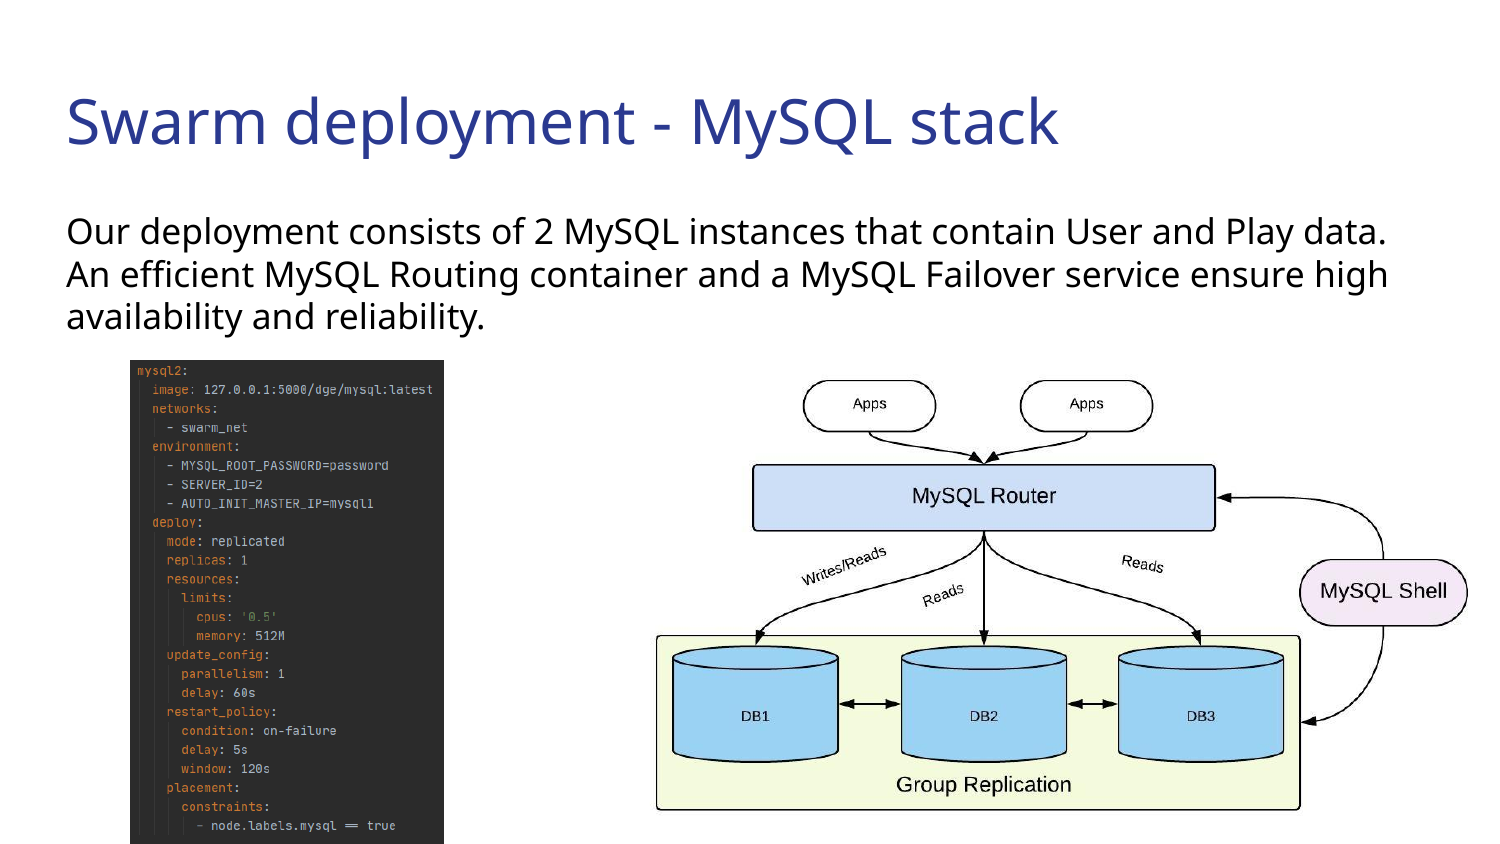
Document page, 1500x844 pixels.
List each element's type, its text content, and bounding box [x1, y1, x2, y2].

title Swarm deployment - MySQL stack [51, 67, 1449, 167]
picture [623, 347, 1500, 844]
text_box Our deployment consists of 2 MySQL instances that contain User and Play data. An efficient MySQL Routing container and a MySQL Failover service ensure high availability and reliability. [51, 194, 1466, 327]
picture [130, 360, 444, 844]
